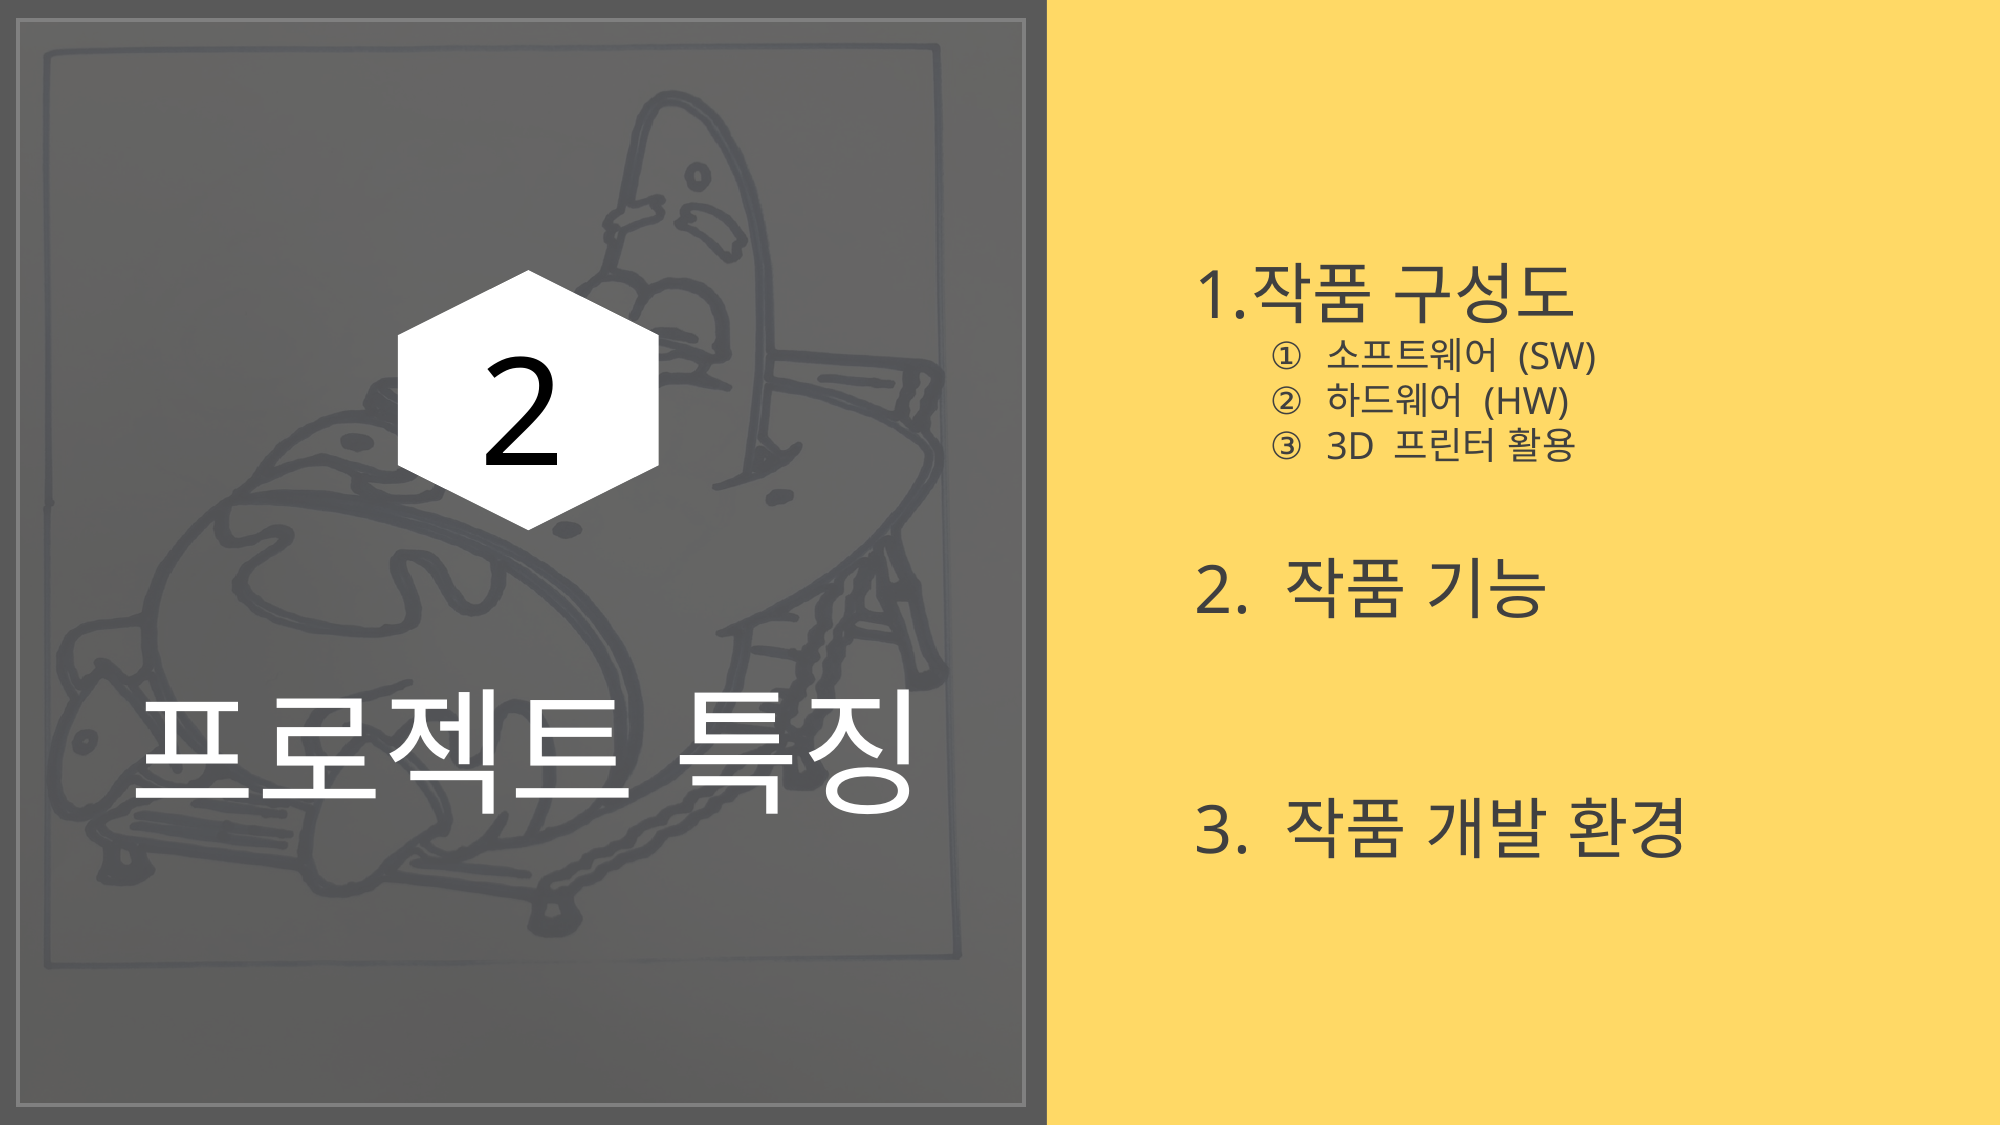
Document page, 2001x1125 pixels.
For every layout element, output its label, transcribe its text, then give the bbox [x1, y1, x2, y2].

text_box [17, 839, 1025, 1106]
text_box [17, 19, 1025, 493]
text_box [0, 0, 1046, 1125]
text_box 작품 구성도 소프트웨어 (SW) 하드웨어 (HW) 3D 프린터 활용 2. 작품 기능 3. 작품 개발 환경 [1180, 244, 1872, 874]
text_box [1046, 0, 2000, 1125]
text_box 프로젝트 특징 [4, 493, 1052, 839]
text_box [391, 270, 659, 531]
